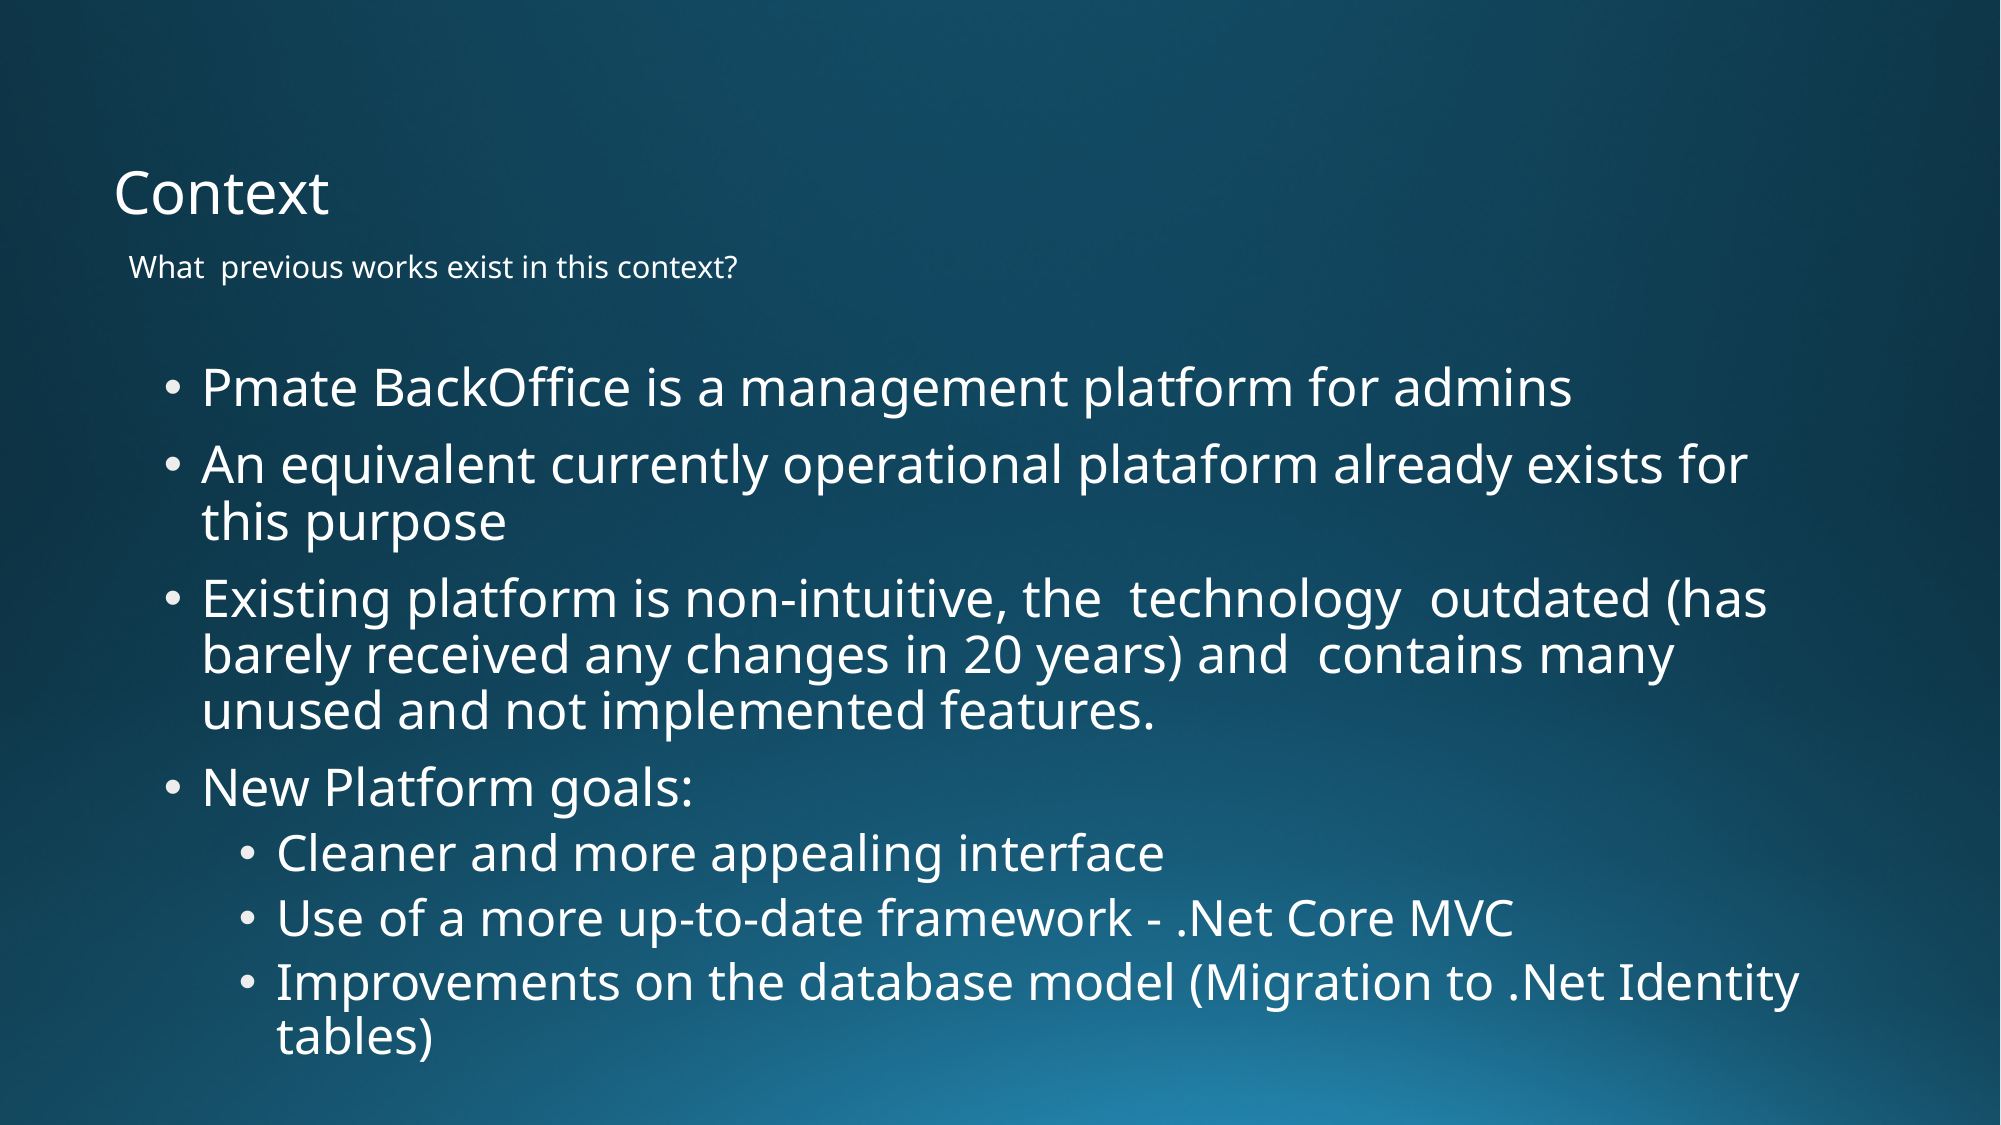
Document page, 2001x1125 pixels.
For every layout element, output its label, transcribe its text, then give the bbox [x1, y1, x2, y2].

picture [0, 0, 2001, 1125]
title Context What previous works exist in this context? [98, 154, 1987, 372]
list Pmate BackOffice is a management platform for admins An equivalent currently operational plataform already exists for this purpose Existing platform is non-intuitive, the technology outdated (has barely received any changes in 20 years) and contains many unused and not implemented features. New Platform goals: Cleaner and more appealing interface Use of a more up-to-date framework - .Net Core MVC Improvements on the database model (Migration to .Net Identity tables) [148, 354, 1828, 1069]
